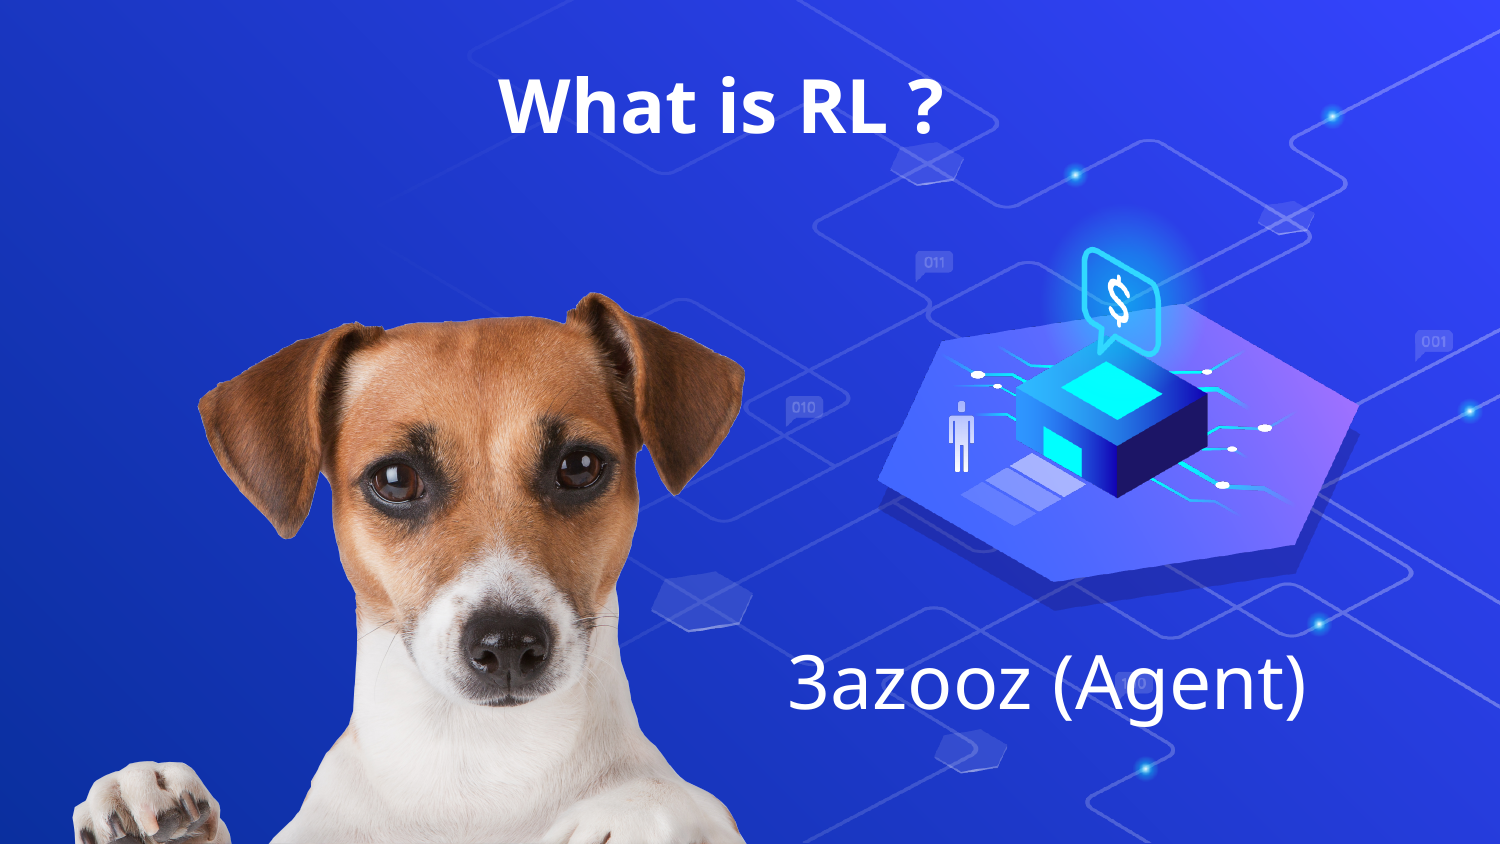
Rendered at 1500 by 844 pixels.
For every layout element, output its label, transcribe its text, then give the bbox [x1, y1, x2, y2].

title What is RL ? [161, 0, 1282, 149]
text_box 3azooz (Agent) [904, 533, 1500, 725]
picture [0, 0, 1500, 844]
